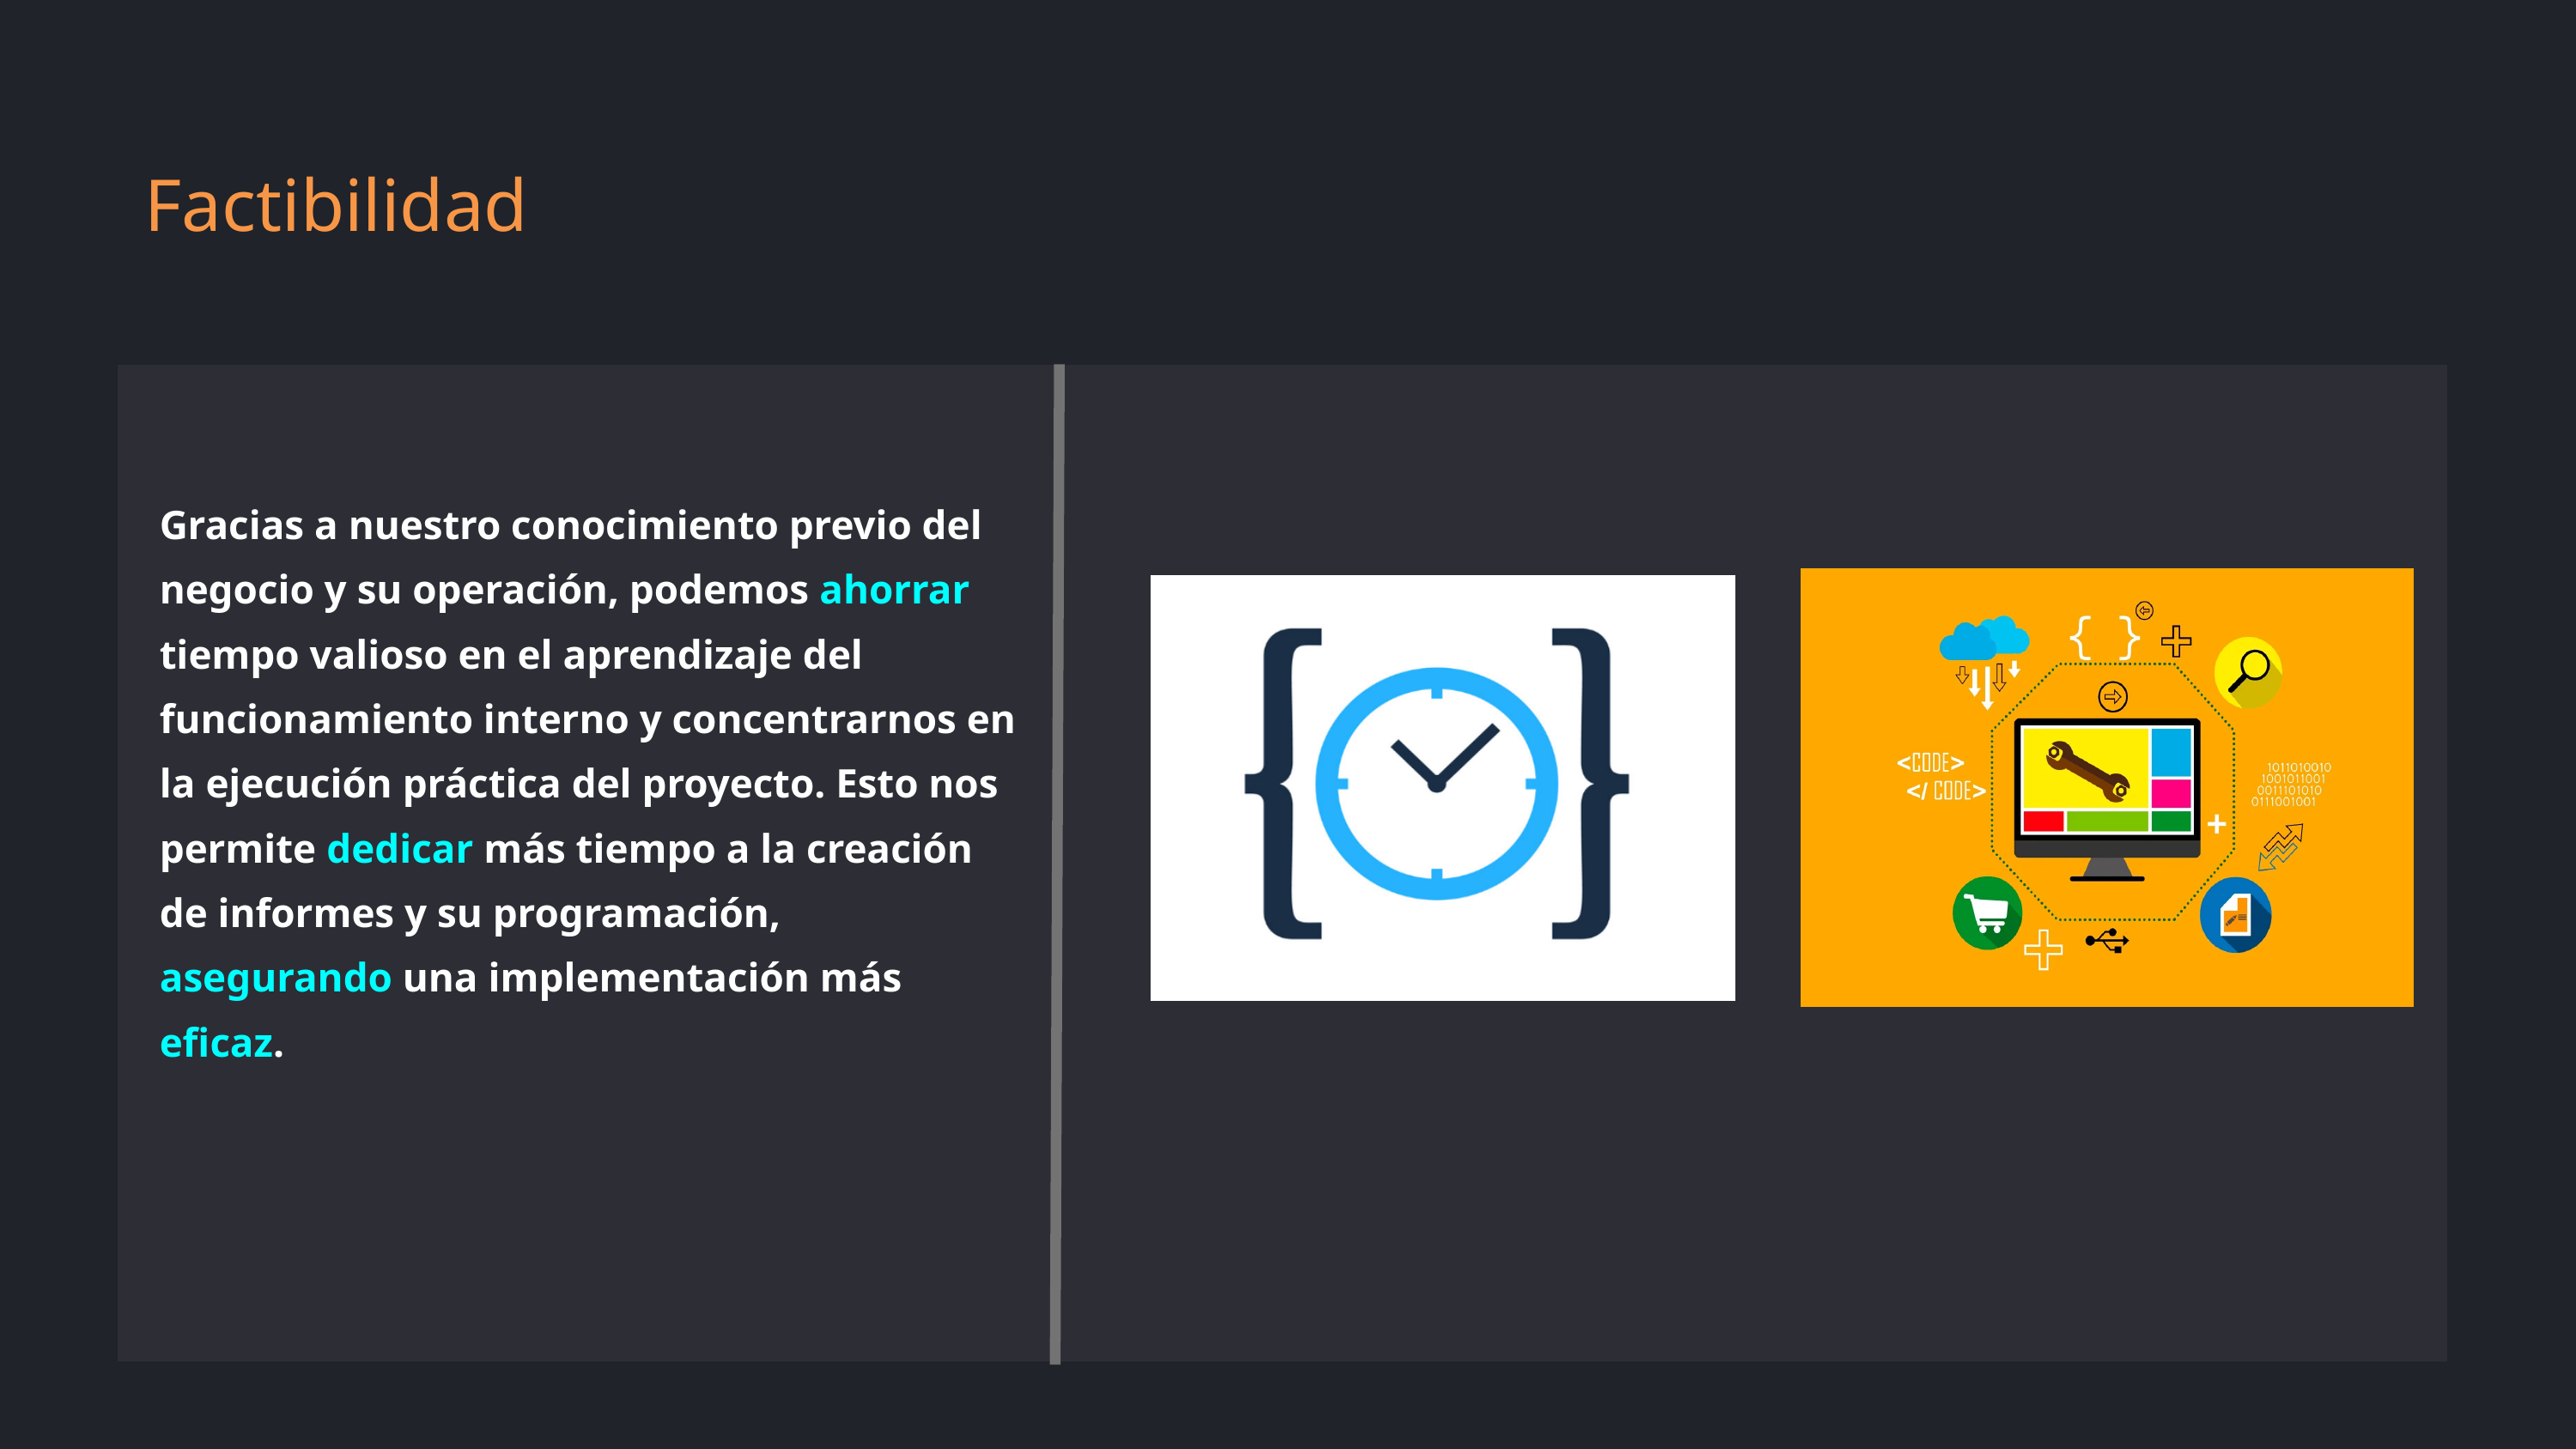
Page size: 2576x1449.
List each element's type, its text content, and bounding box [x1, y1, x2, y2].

text_box Gracias a nuestro conocimiento previo del negocio y su operación, podemos ahorrar tiempo valioso en el aprendizaje del funcionamiento interno y concentrarnos en la ejecución práctica del proyecto. Esto nos permite dedicar más tiempo a la creación de informes y su programación, asegurando una implementación más eficaz. [159, 482, 1018, 1065]
picture [1800, 568, 2414, 1008]
picture [1150, 575, 1736, 1001]
text_box [1065, 365, 2447, 1361]
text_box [1054, 364, 1060, 1365]
text_box [118, 365, 1052, 1361]
text_box Factibilidad [144, 147, 1438, 246]
